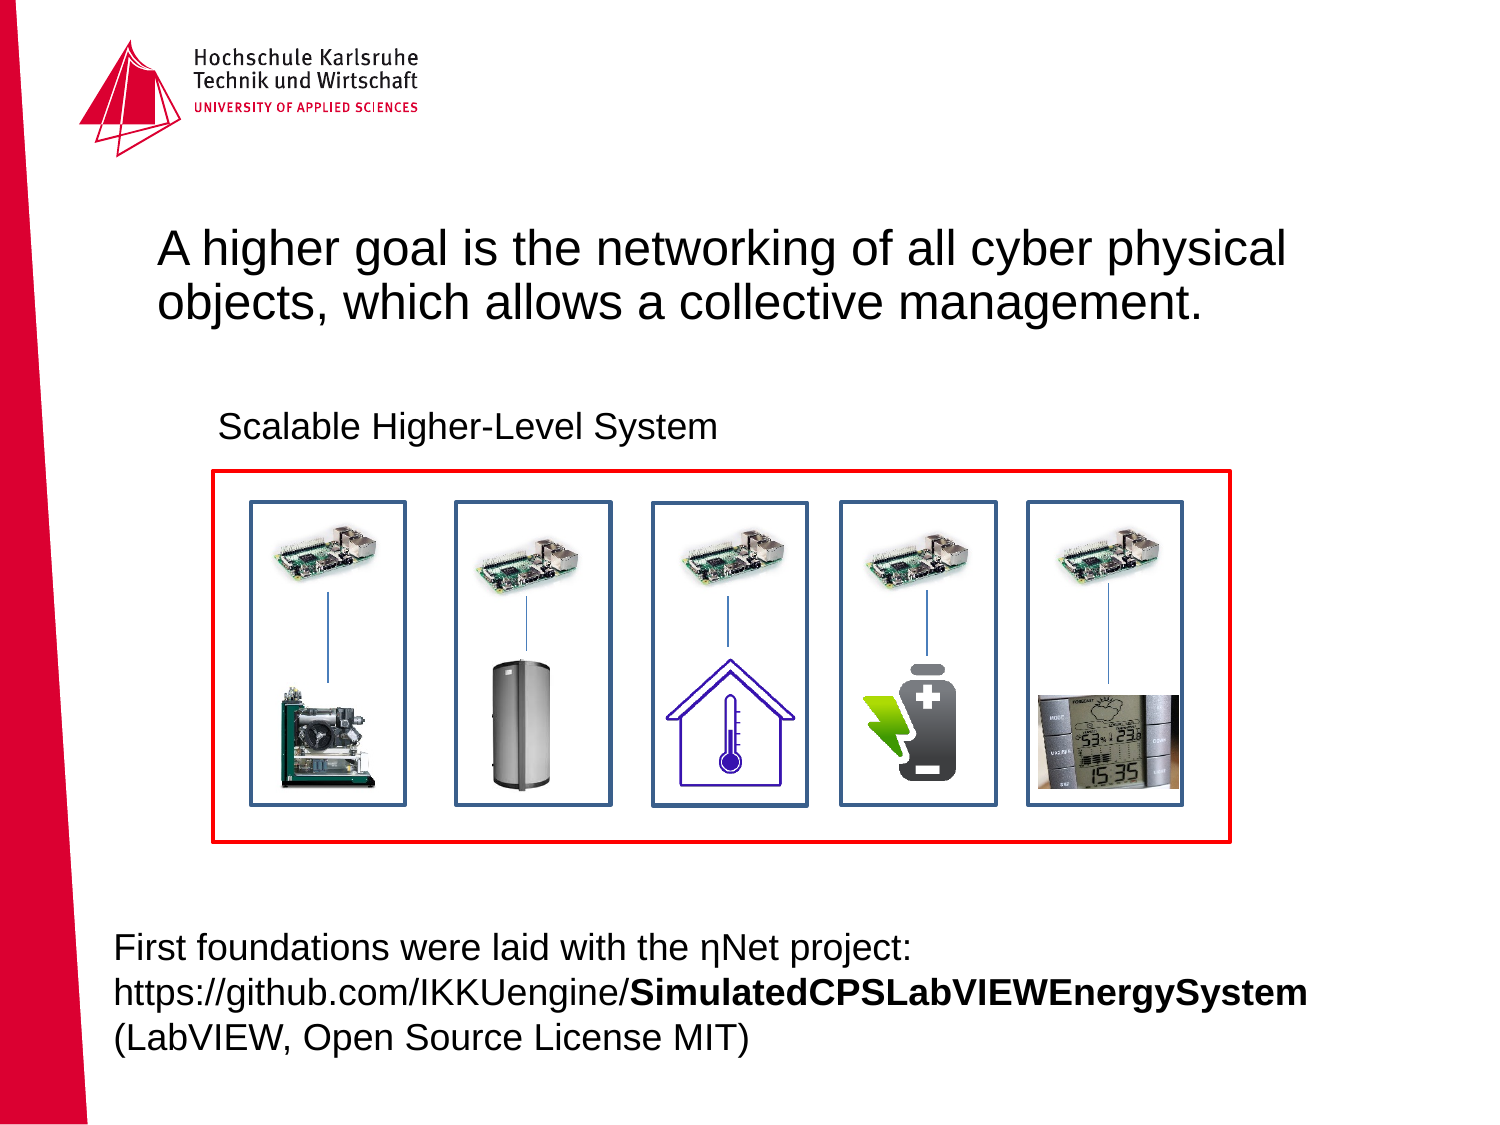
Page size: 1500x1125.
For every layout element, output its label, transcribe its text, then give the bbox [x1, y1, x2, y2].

text_box [211, 469, 1232, 844]
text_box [1027, 501, 1183, 806]
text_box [841, 501, 996, 806]
title A higher goal is the networking of all cyber physical objects, which allows a collective management. [157, 171, 1435, 382]
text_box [250, 501, 808, 806]
text_box First foundations were laid with the ηNet project: https://github.com/IKKUengine/SimulatedCPSLabVIEWEnergySystem (LabVIEW, Open Source License MIT) [98, 915, 1385, 1066]
text_box Scalable Higher-Level System [202, 394, 734, 454]
